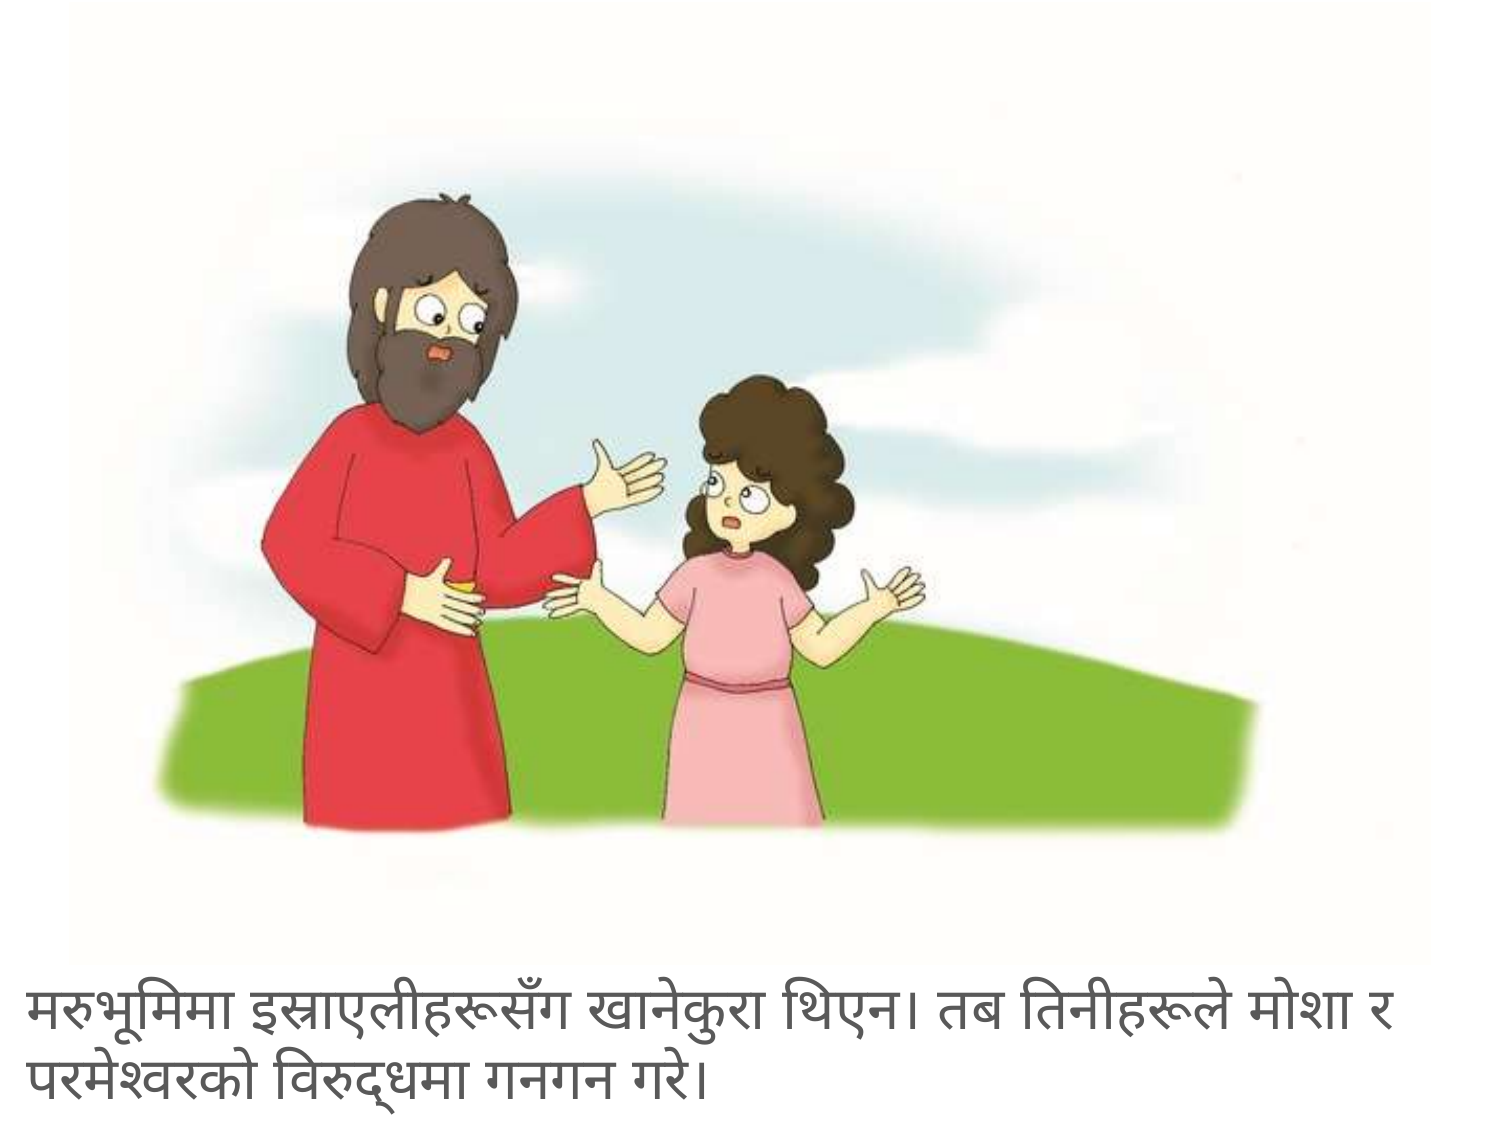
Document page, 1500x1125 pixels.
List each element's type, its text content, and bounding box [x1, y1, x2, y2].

picture [69, 1, 1431, 965]
text_box मरुभूमिमा इस्राएलीहरूसँग खानेकुरा थिएन। तब तिनीहरूले मोशा र परमेश्वरको विरुद्धमा गनगन गरे। [11, 964, 1483, 1119]
